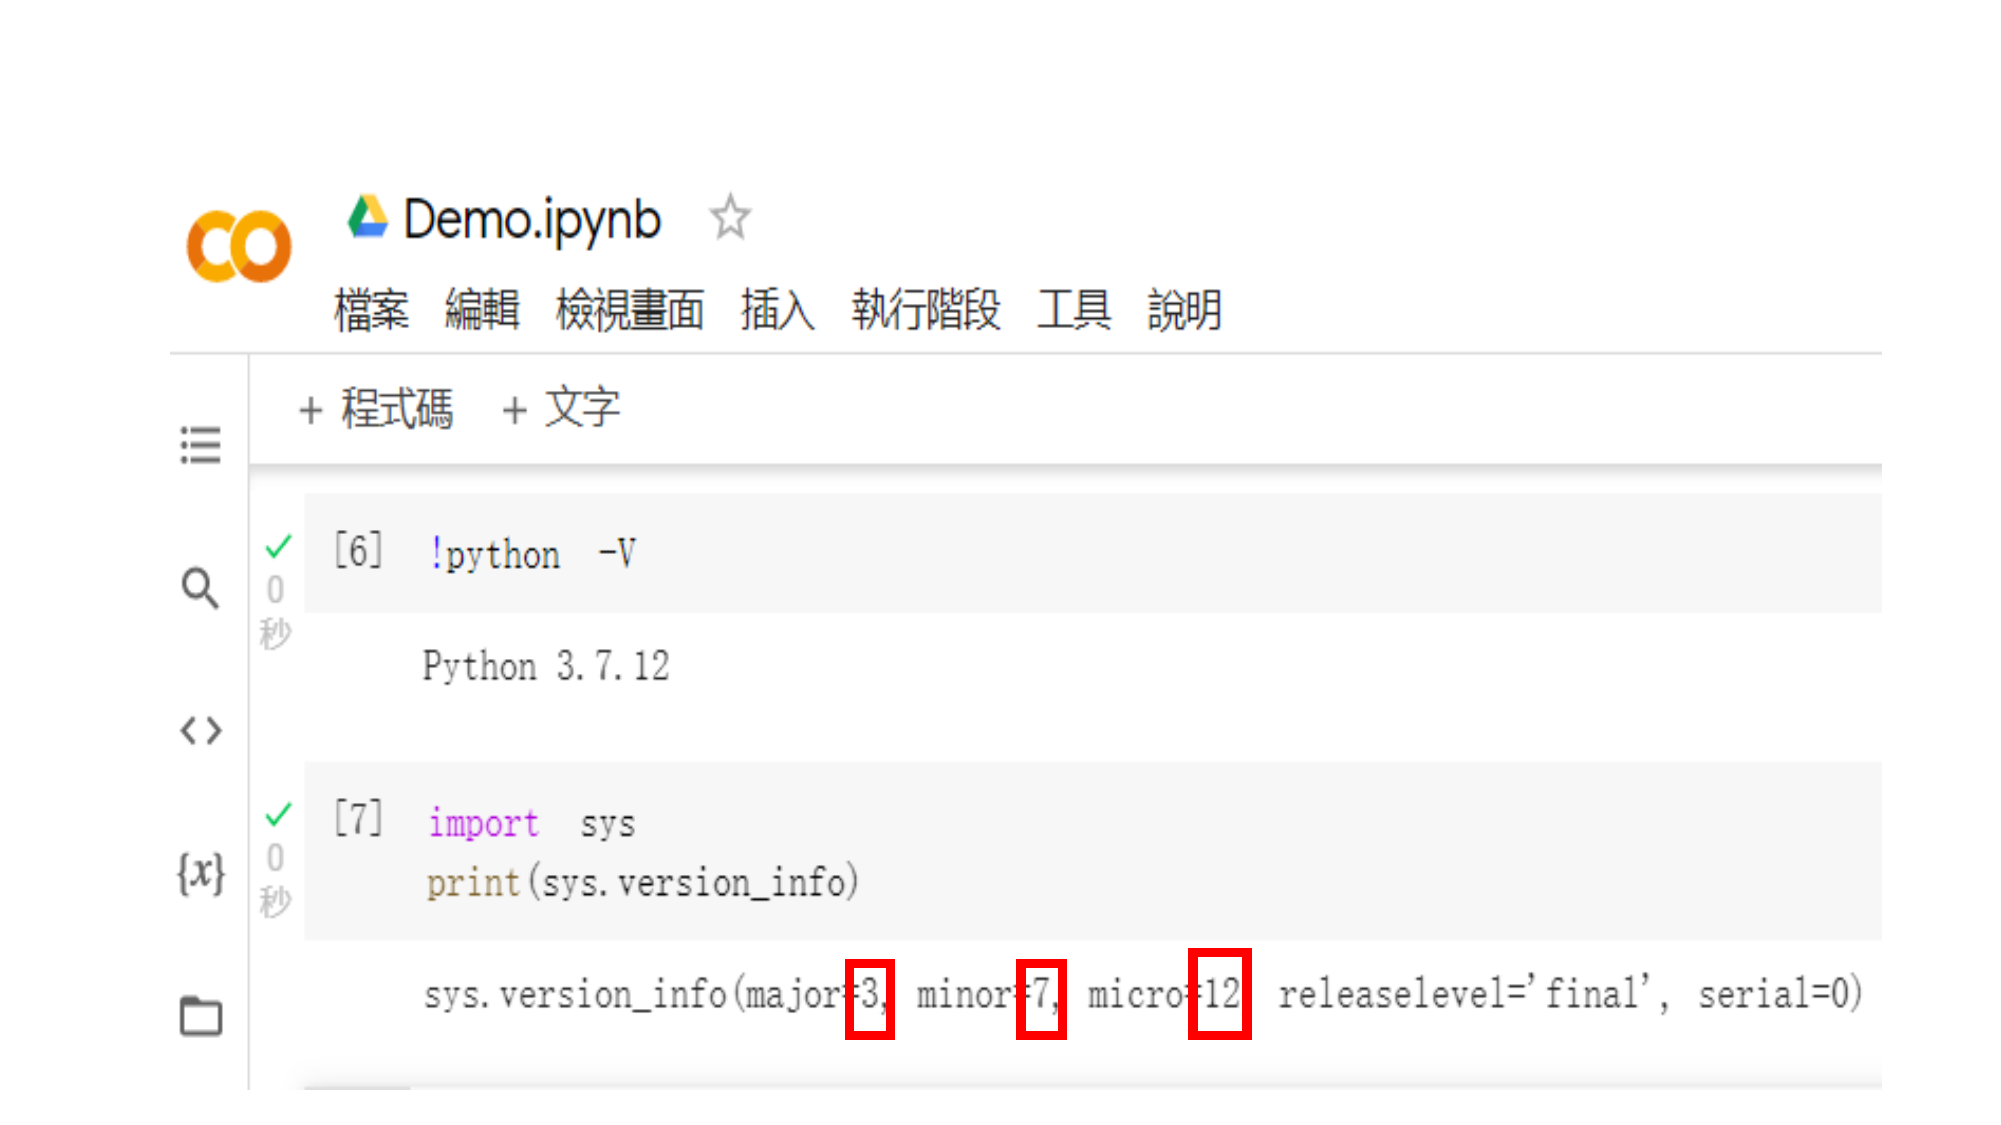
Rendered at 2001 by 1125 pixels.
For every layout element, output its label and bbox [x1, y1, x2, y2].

picture [170, 179, 1882, 1090]
